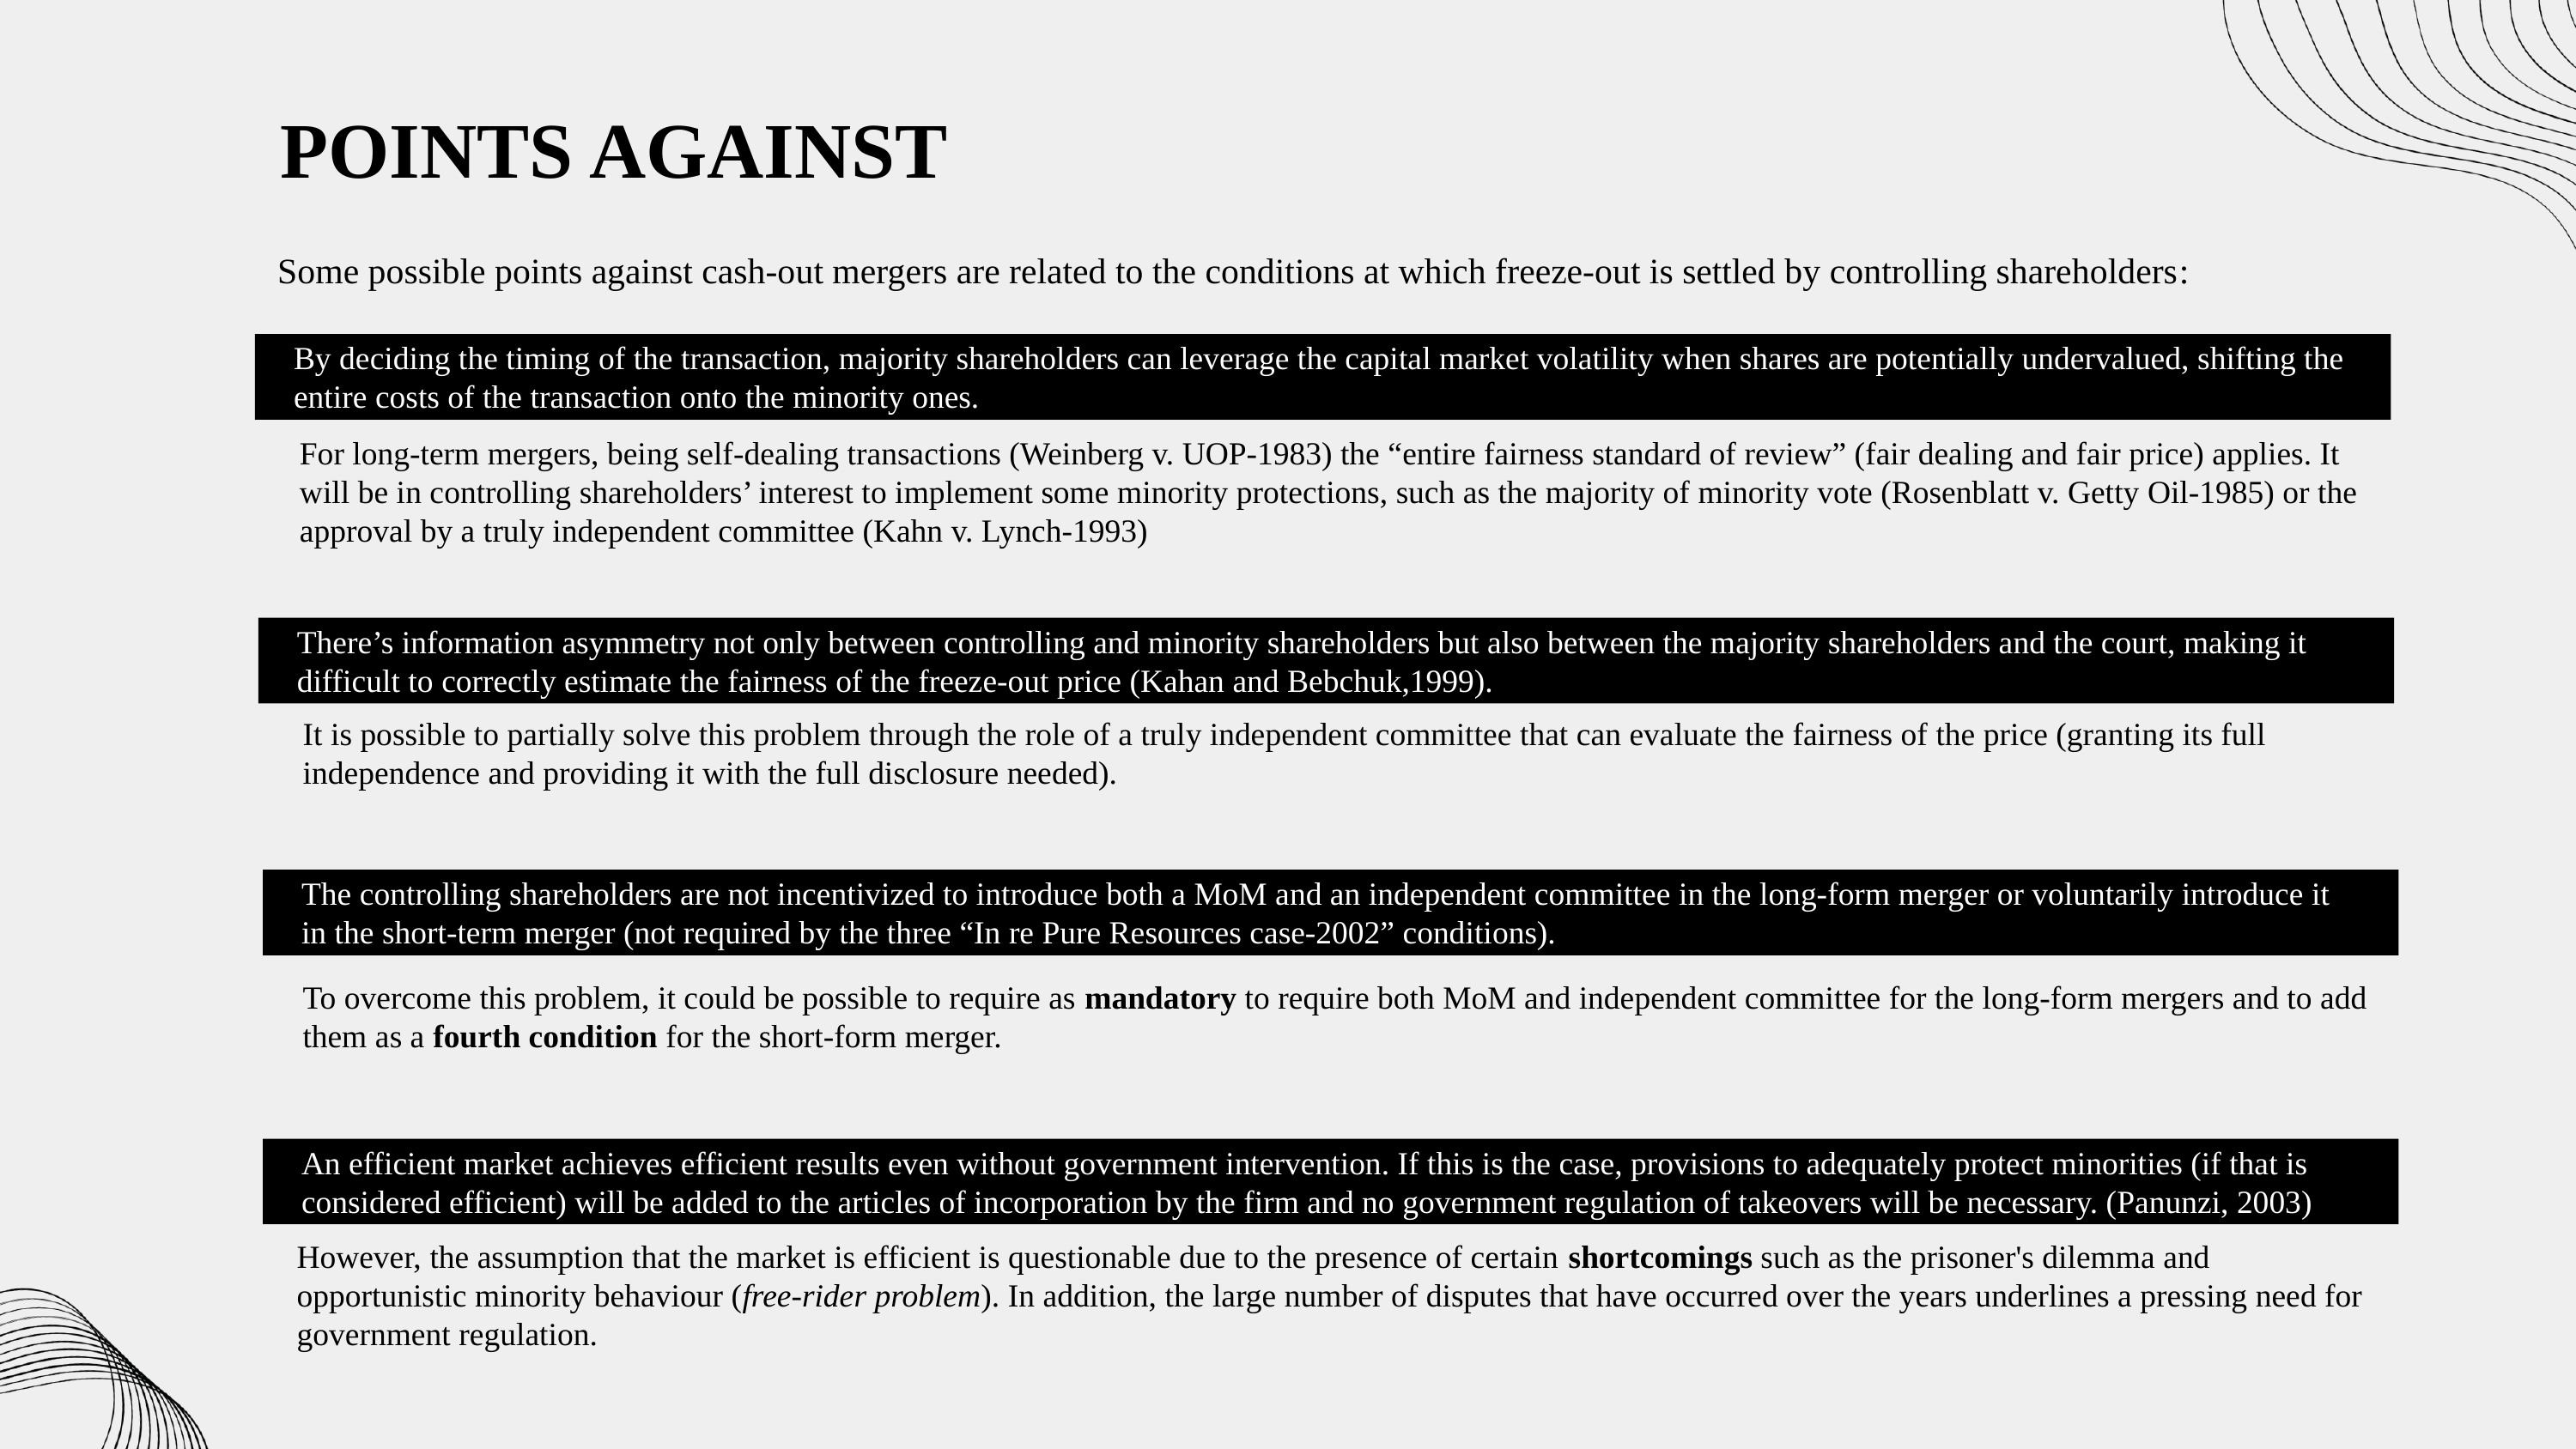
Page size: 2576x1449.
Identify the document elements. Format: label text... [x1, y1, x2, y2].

text_box POINTS AGAINST [268, 93, 962, 201]
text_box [169, 330, 2391, 557]
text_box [177, 866, 2399, 1062]
picture [2195, 0, 2576, 416]
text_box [209, 1136, 2399, 1361]
text_box Some possible points against cash-out mergers are related to the conditions at which freeze-out is settled by controlling shareholders: [264, 241, 2200, 330]
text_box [173, 615, 2395, 798]
picture [0, 1035, 247, 1449]
